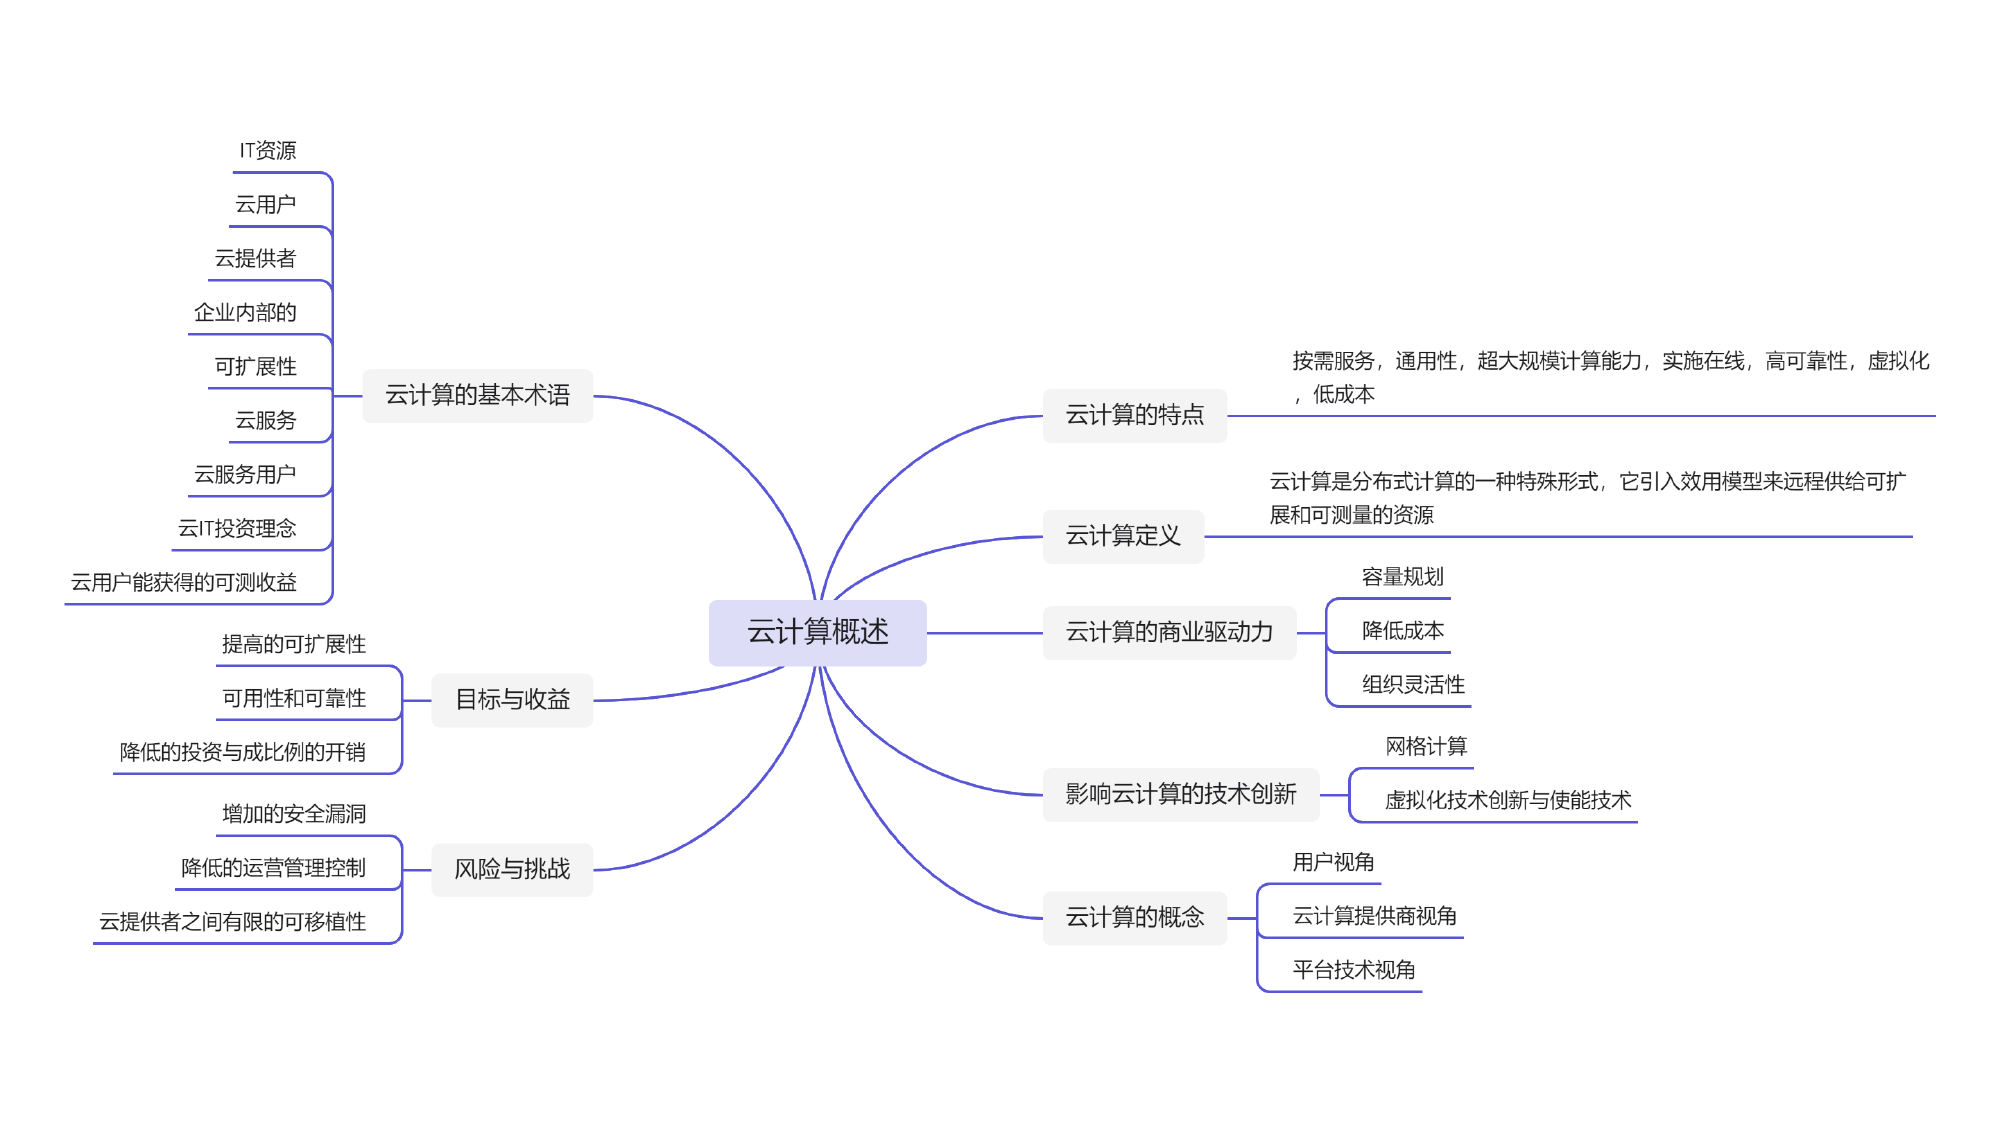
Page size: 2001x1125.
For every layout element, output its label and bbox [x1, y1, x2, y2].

picture [0, 68, 2000, 1057]
